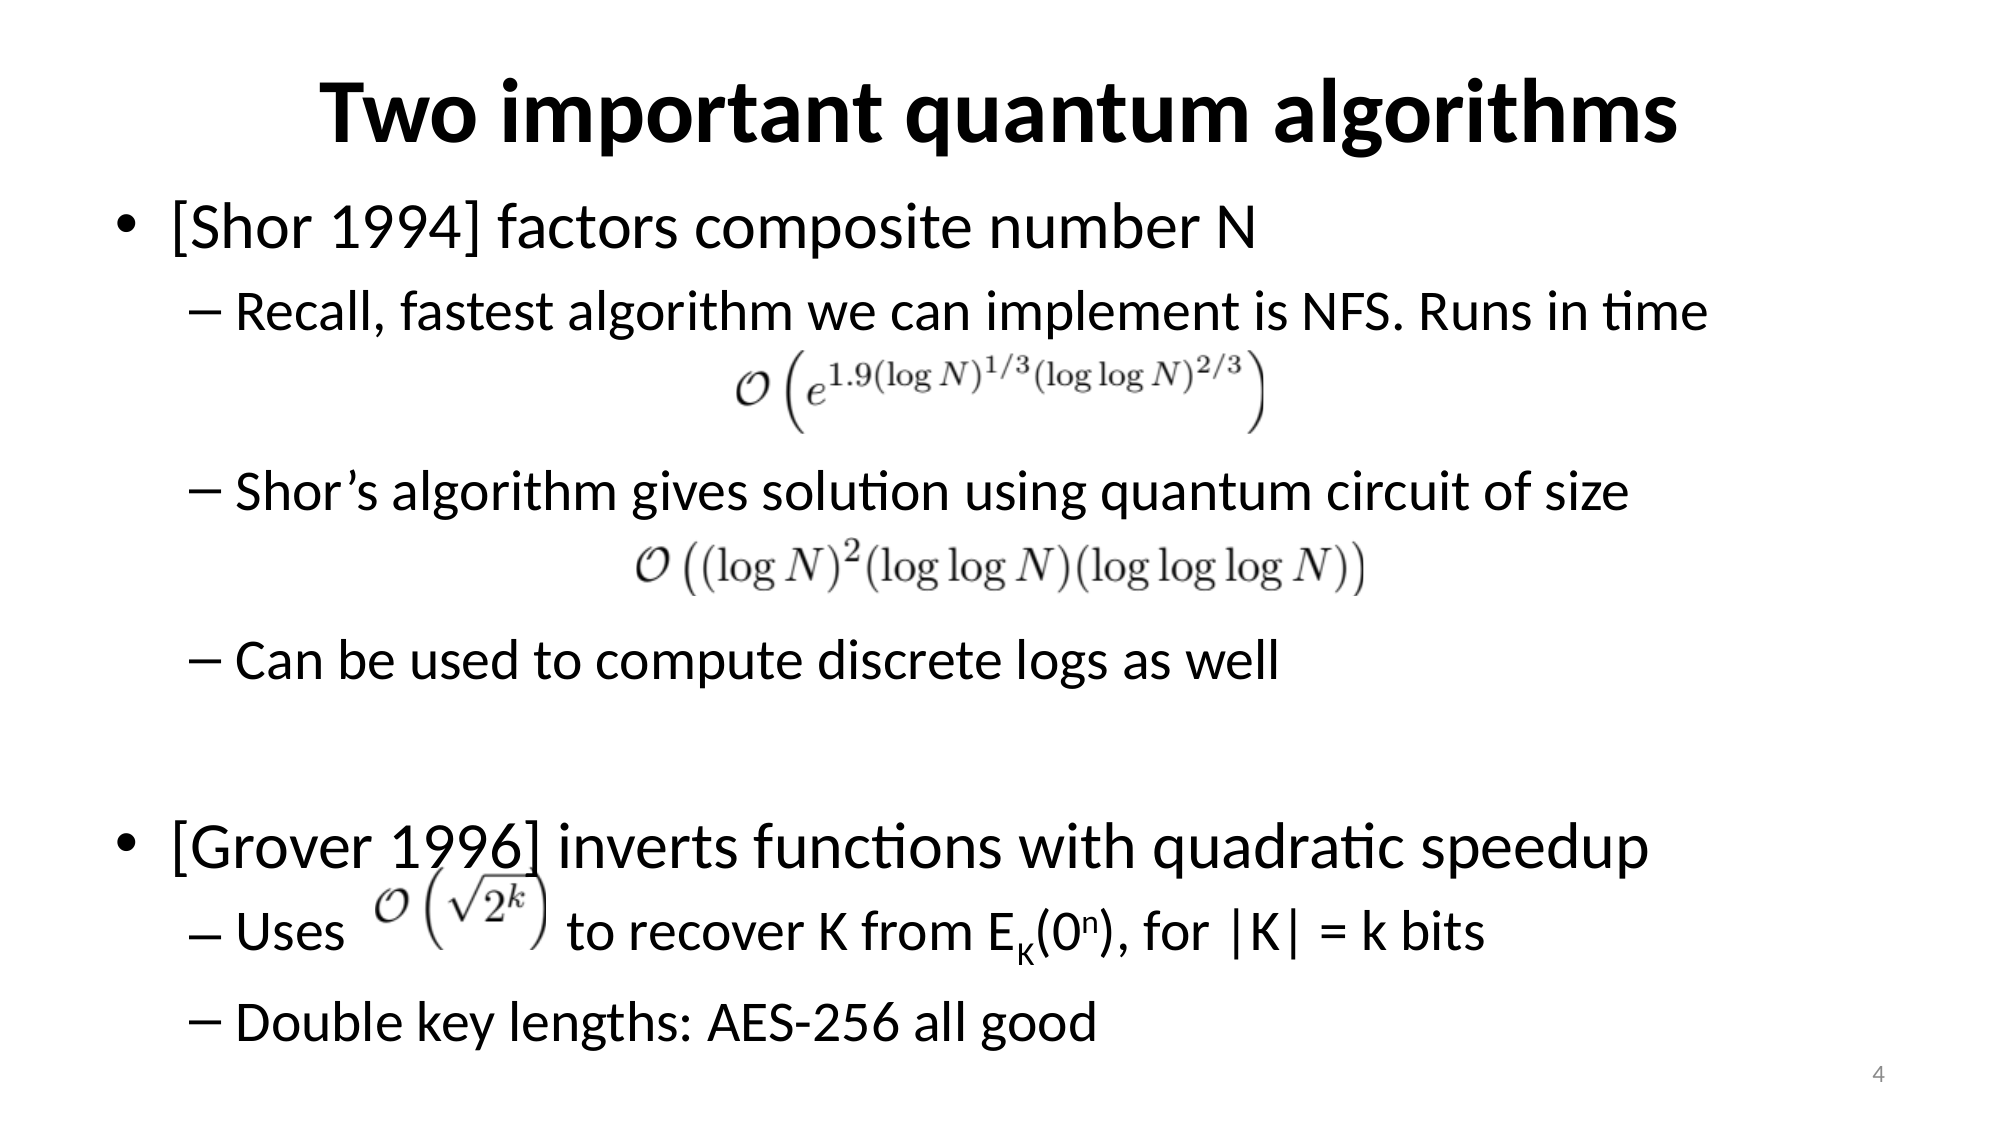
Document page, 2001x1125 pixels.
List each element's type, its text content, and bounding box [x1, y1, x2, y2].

title Two important quantum algorithms [243, 12, 1757, 174]
slide_number 4 [1433, 1063, 1900, 1103]
picture [736, 349, 1264, 434]
picture [636, 537, 1364, 597]
picture [374, 866, 547, 951]
list [Shor 1994] factors composite number N Recall, fastest algorithm we can implement is NFS. Runs in time Shor’s algorithm gives solution using quantum circuit of size Can be used to compute discrete logs as well [Grover 1996] inverts functions with quadratic speedup Uses to recover K from EK(0n), for |K| = k bits Double key lengths: AES-256 all good [99, 174, 1900, 1063]
